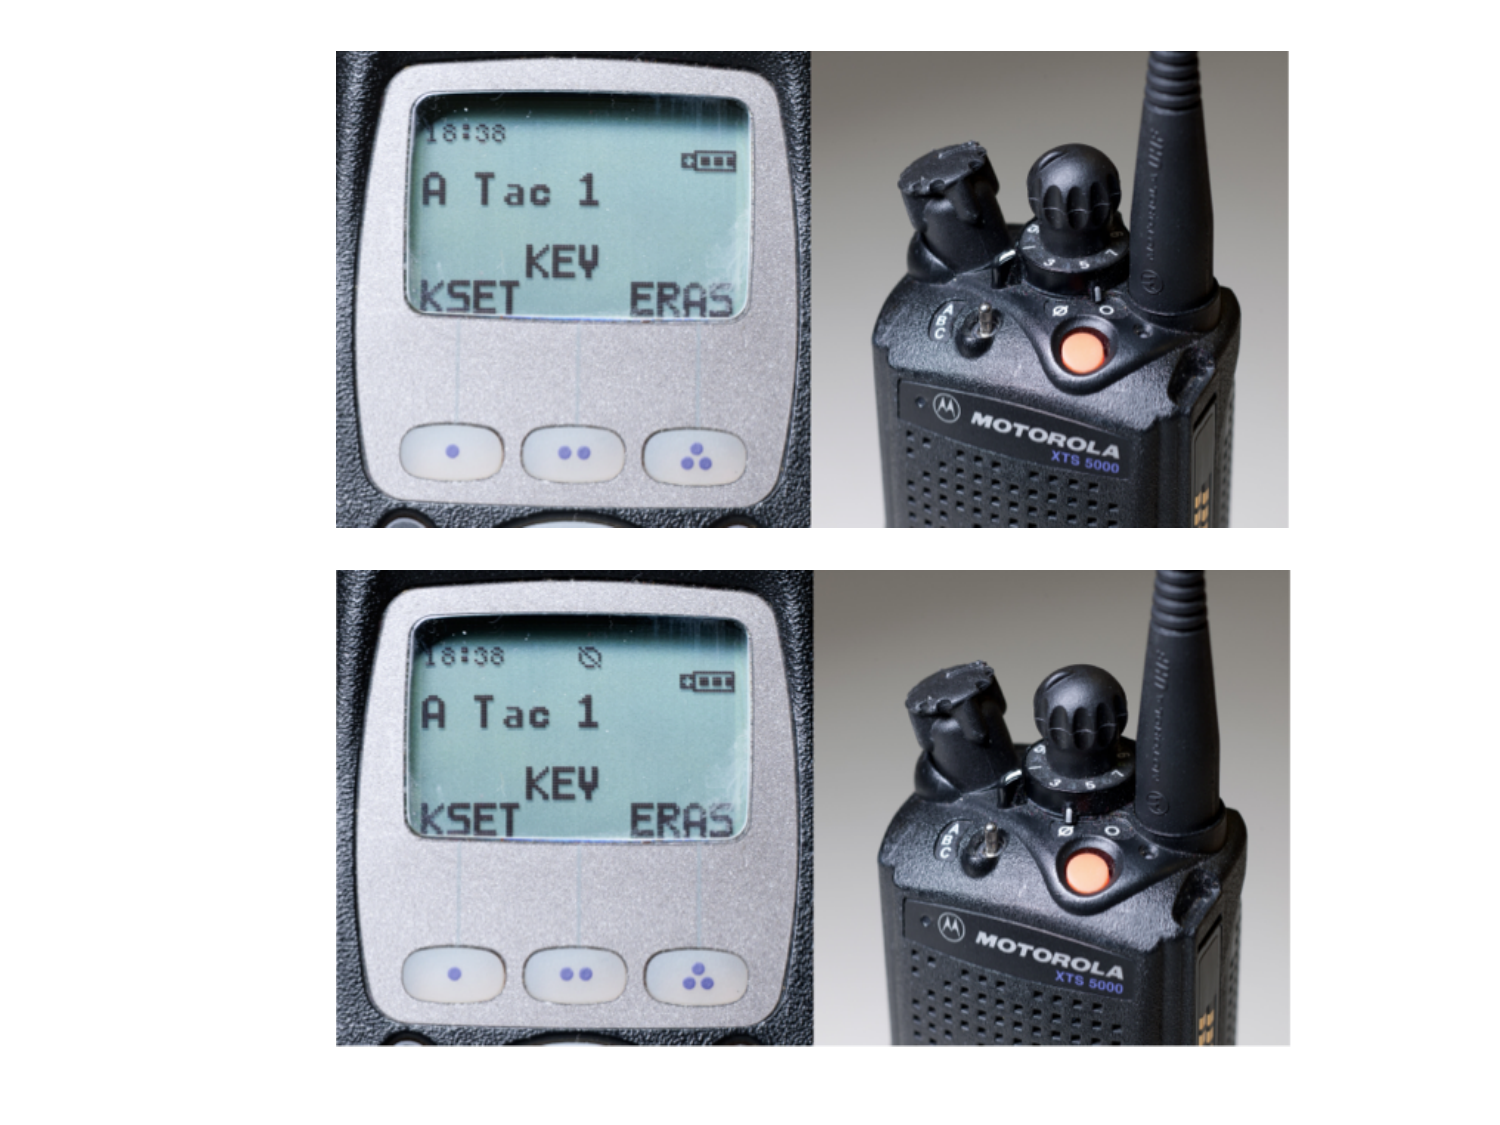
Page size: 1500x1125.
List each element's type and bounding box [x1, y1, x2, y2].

picture [336, 570, 1292, 1047]
picture [336, 51, 1292, 528]
